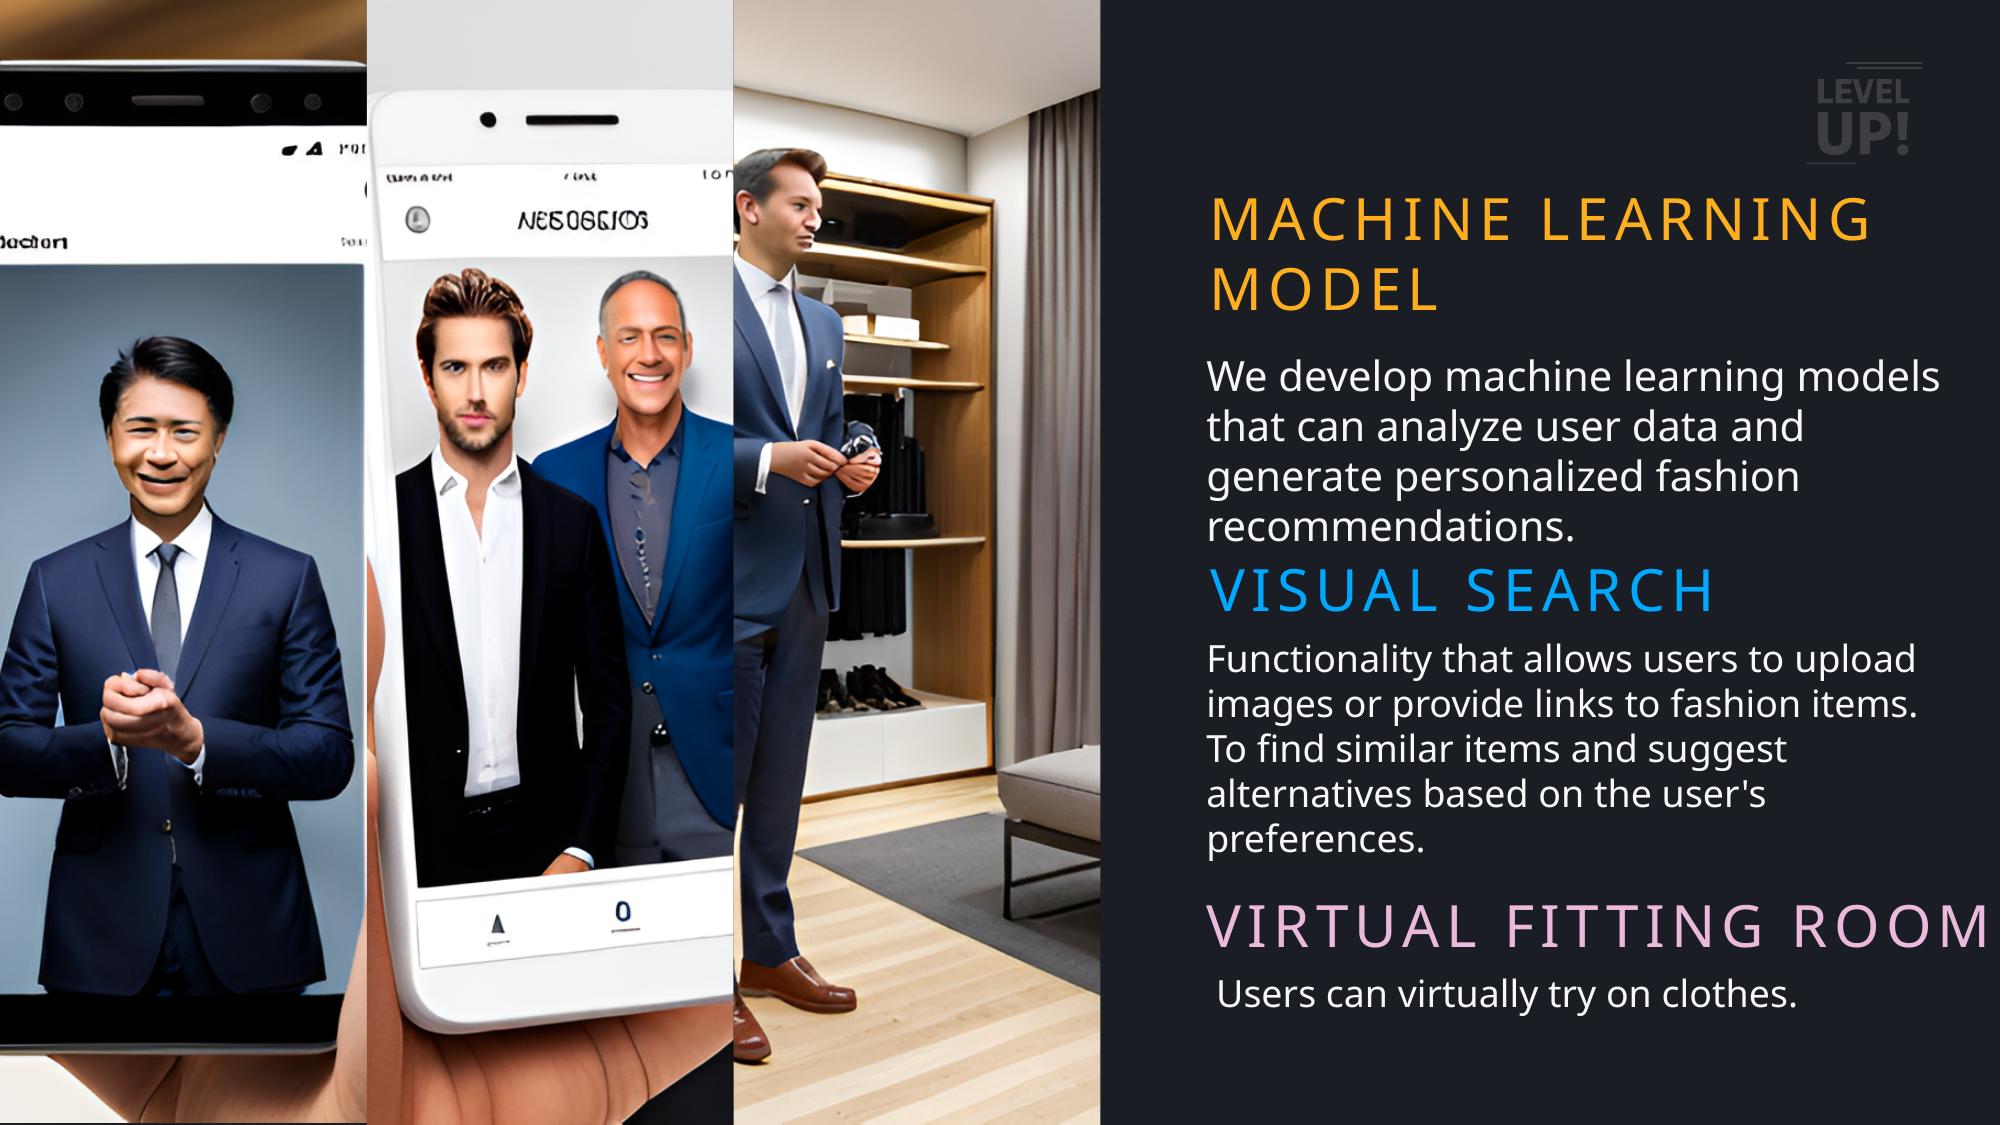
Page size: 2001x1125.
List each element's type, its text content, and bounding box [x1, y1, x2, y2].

text_box Functionality that allows users to upload images or provide links to fashion items. To find similar items and suggest alternatives based on the user's preferences. [1206, 634, 1965, 860]
text_box We develop machine learning models that can analyze user data and generate personalized fashion recommendations. [1206, 349, 1965, 550]
text_box VISUAL SEARCH [1210, 553, 1737, 624]
picture [0, 0, 1101, 1125]
text_box Users can virtually try on clothes. [1206, 970, 1965, 1016]
picture [1806, 62, 1923, 164]
text_box VIRTUAL FITTING ROOM [1206, 889, 1992, 960]
text_box MACHINE LEARNING MODEL [1209, 181, 1893, 322]
